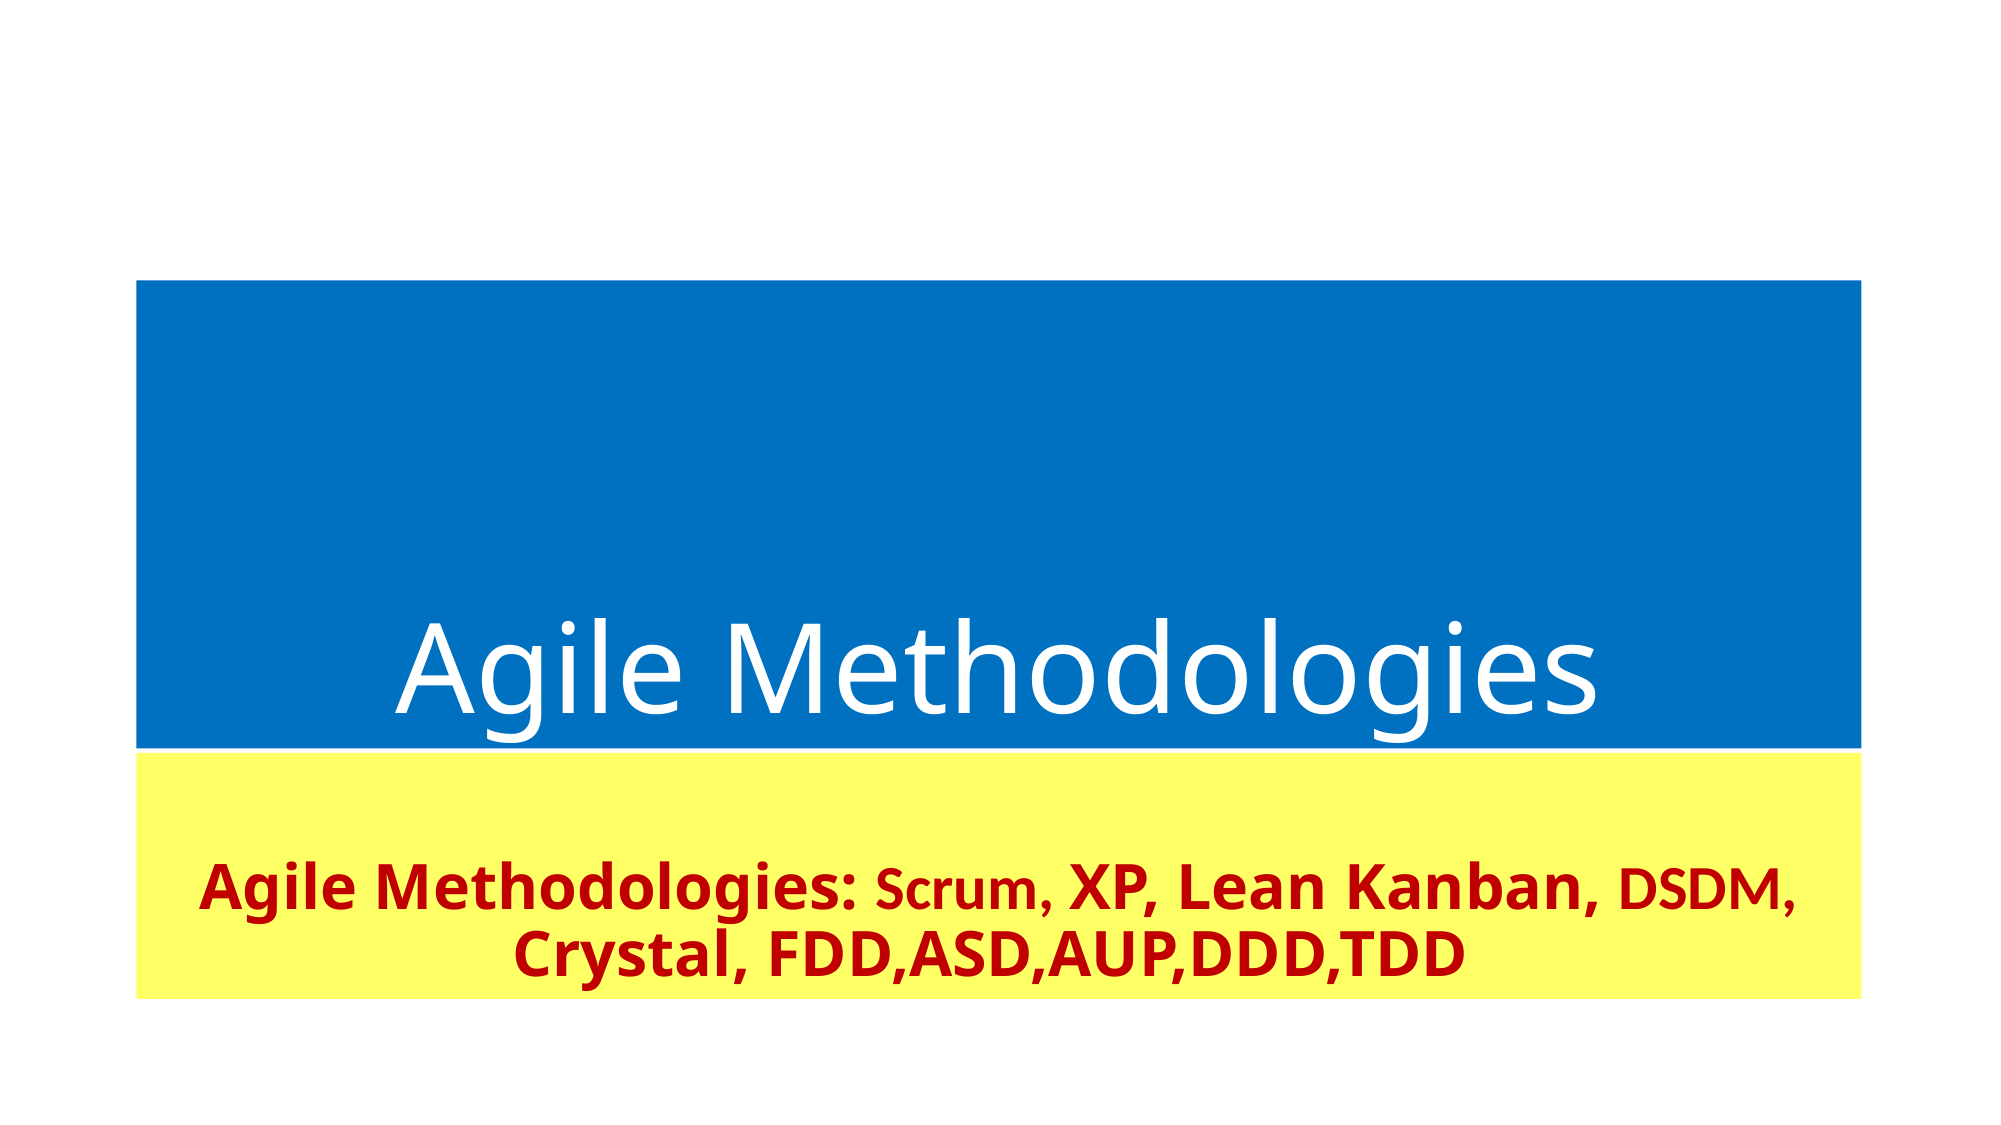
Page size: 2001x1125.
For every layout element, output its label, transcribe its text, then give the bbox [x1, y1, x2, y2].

list Agile Methodologies: Scrum, XP, Lean Kanban, DSDM, Crystal, FDD,ASD,AUP,DDD,TDD [136, 752, 1862, 999]
title Agile Methodologies [136, 280, 1862, 749]
